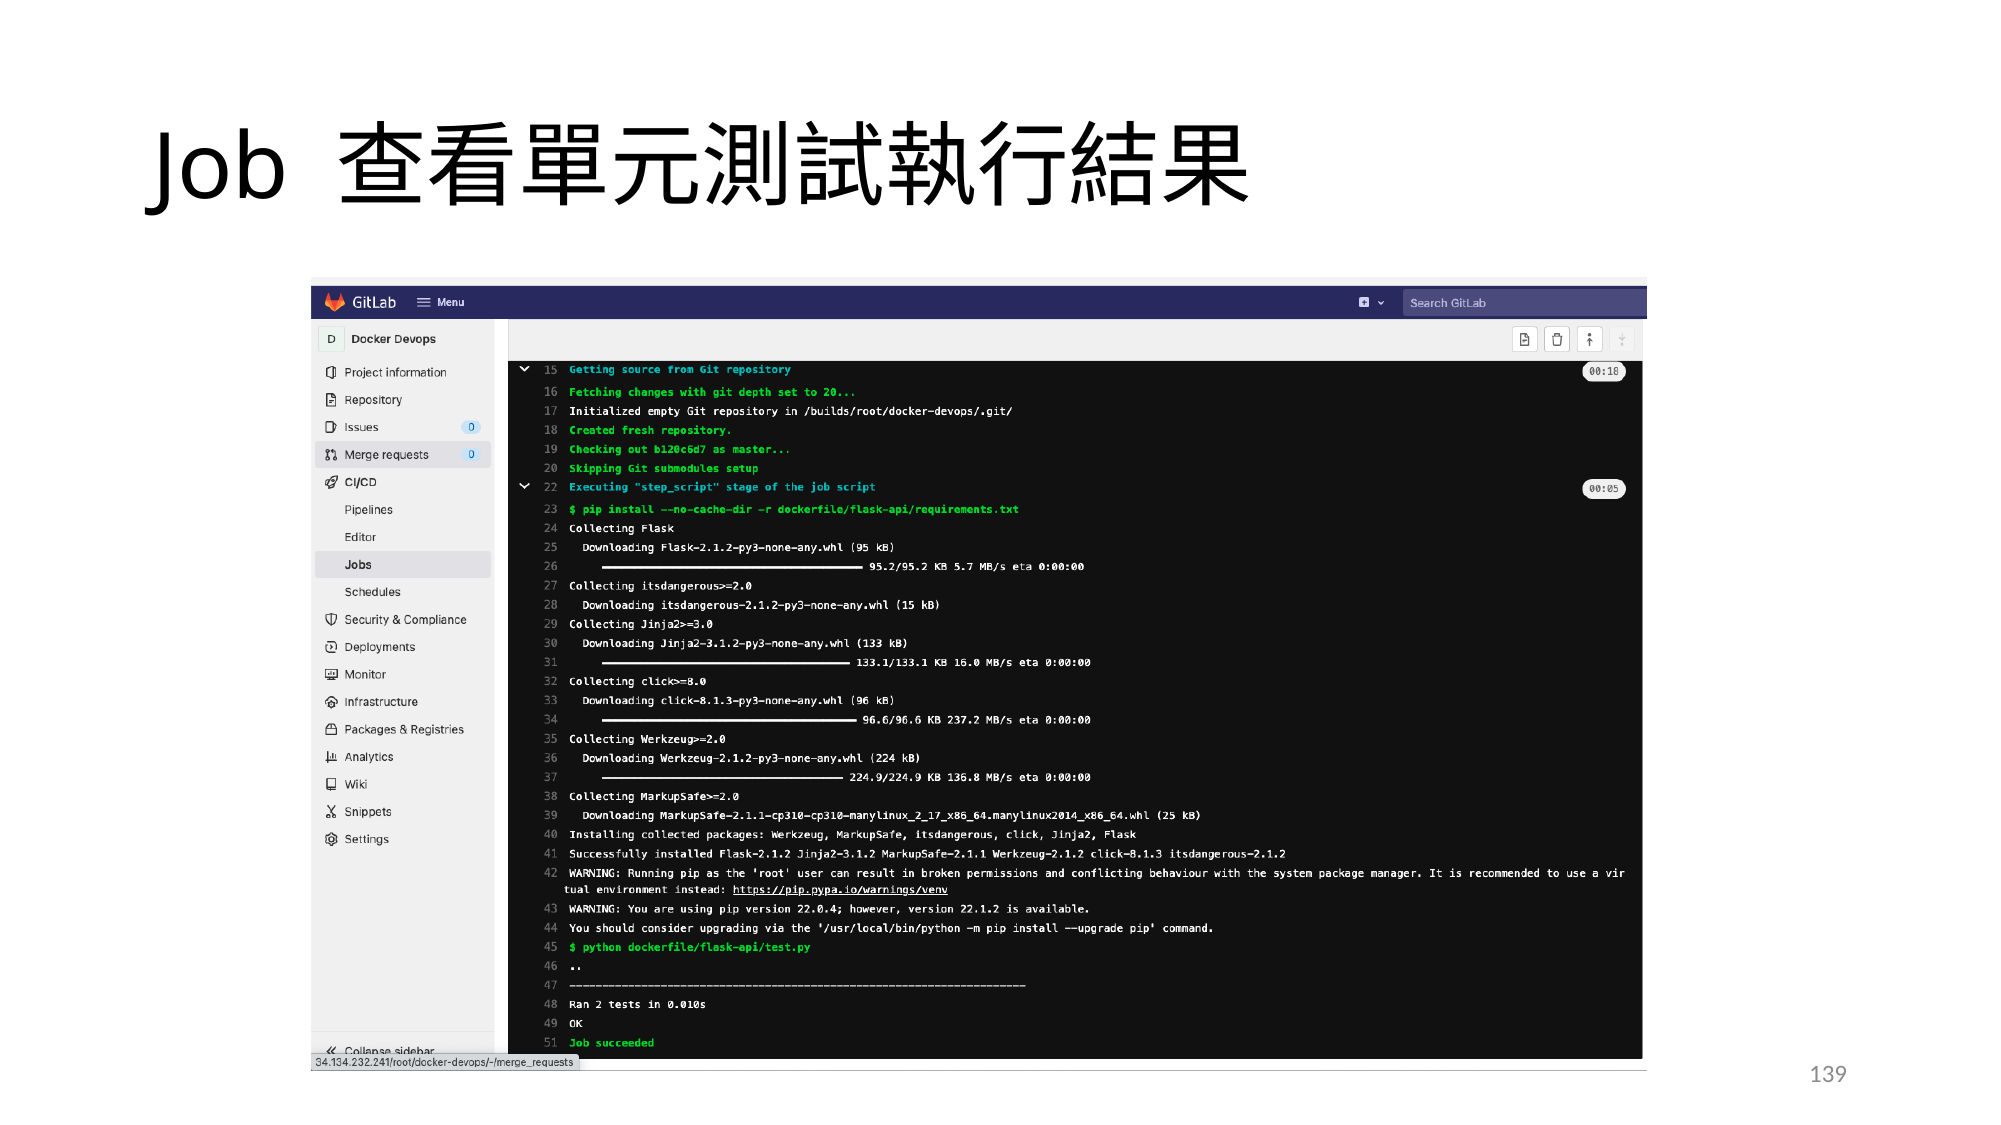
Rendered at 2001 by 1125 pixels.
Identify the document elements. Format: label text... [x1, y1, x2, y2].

slide_number 139 [1412, 1042, 1863, 1103]
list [311, 277, 1647, 1071]
title Job 查看單元測試執行結果 [137, 59, 1863, 278]
